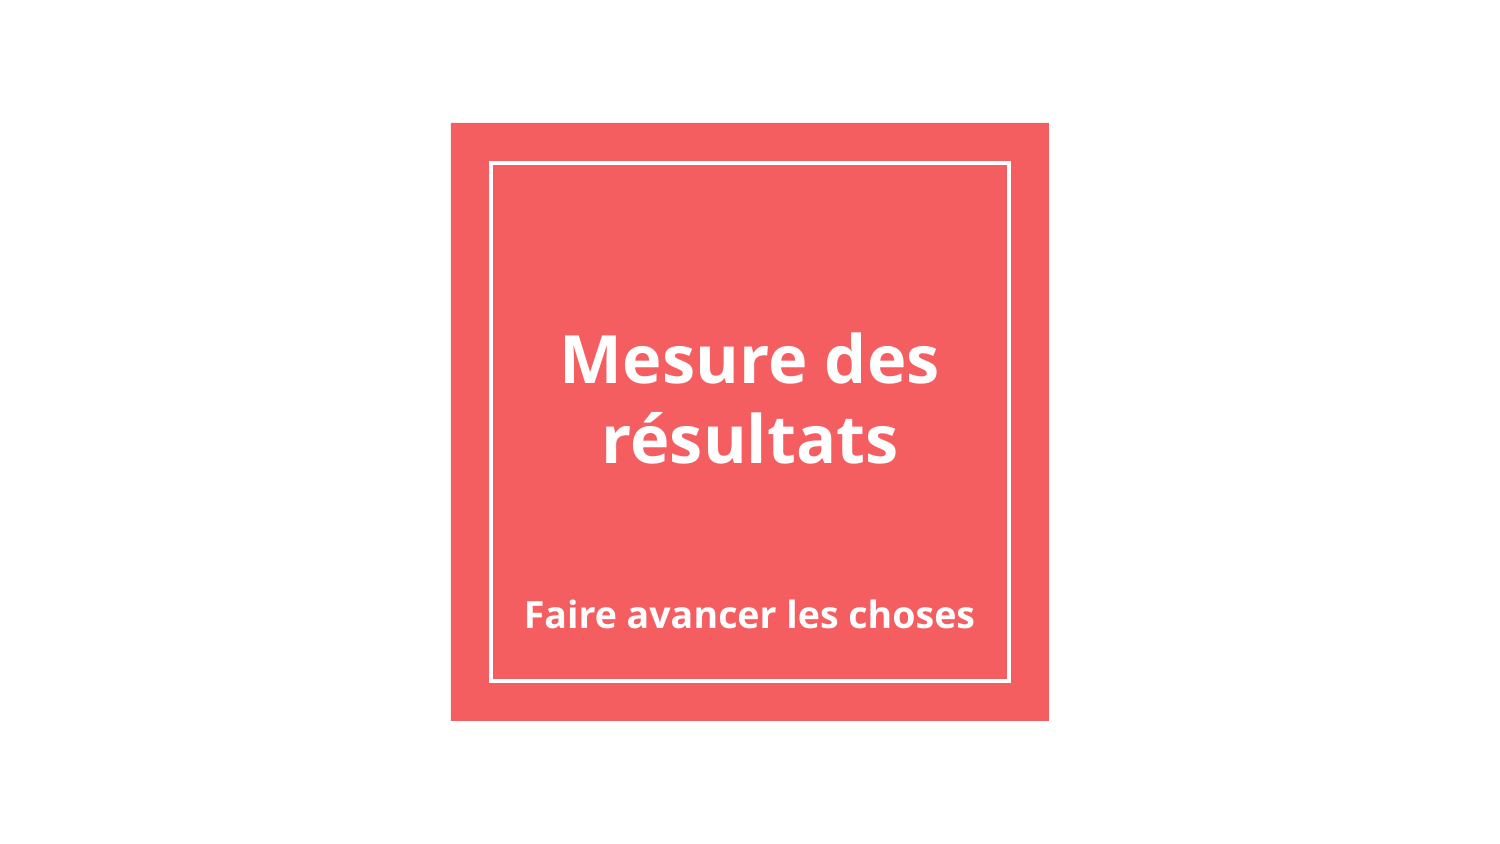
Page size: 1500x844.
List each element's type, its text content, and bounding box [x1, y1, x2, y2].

subtitle Faire avancer les choses [507, 535, 993, 651]
title Mesure des résultats [507, 266, 993, 527]
